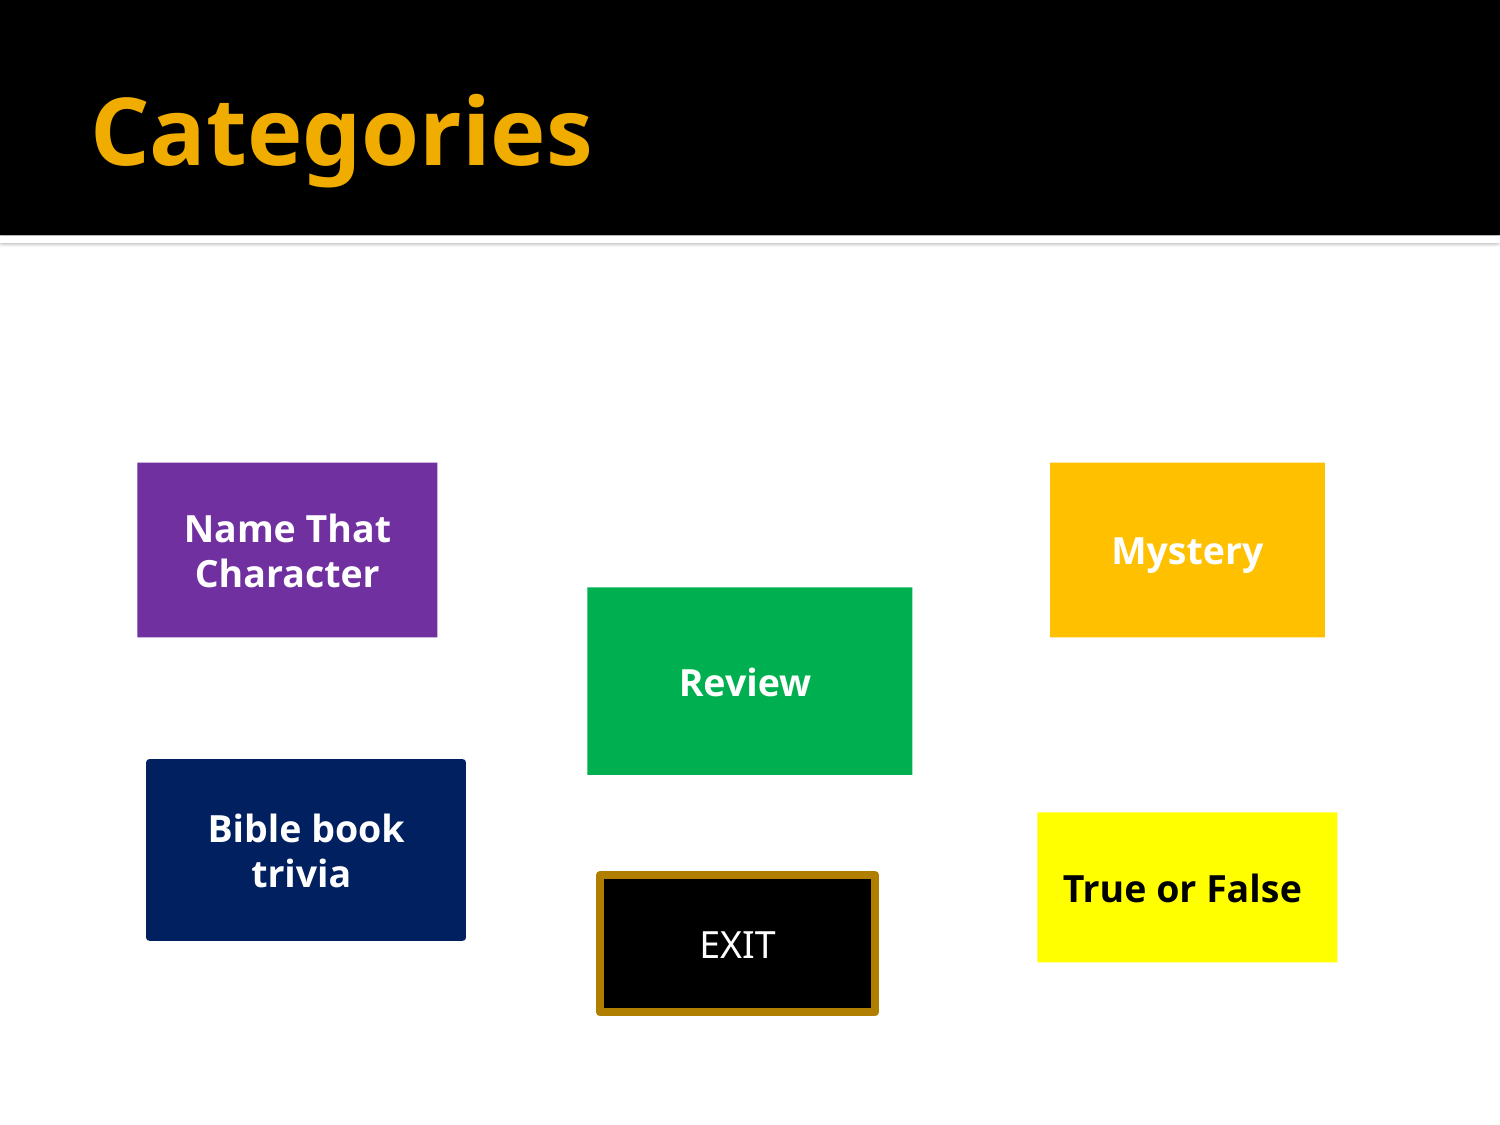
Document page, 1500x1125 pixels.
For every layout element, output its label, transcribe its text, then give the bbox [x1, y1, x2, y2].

title Categories [75, 25, 1425, 231]
text_box Mystery [1046, 459, 1329, 641]
text_box EXIT [596, 871, 879, 1016]
text_box Review [584, 584, 916, 779]
text_box True or False [1033, 808, 1341, 966]
text_box Bible book trivia [146, 759, 466, 941]
text_box Name That Character [133, 459, 441, 641]
